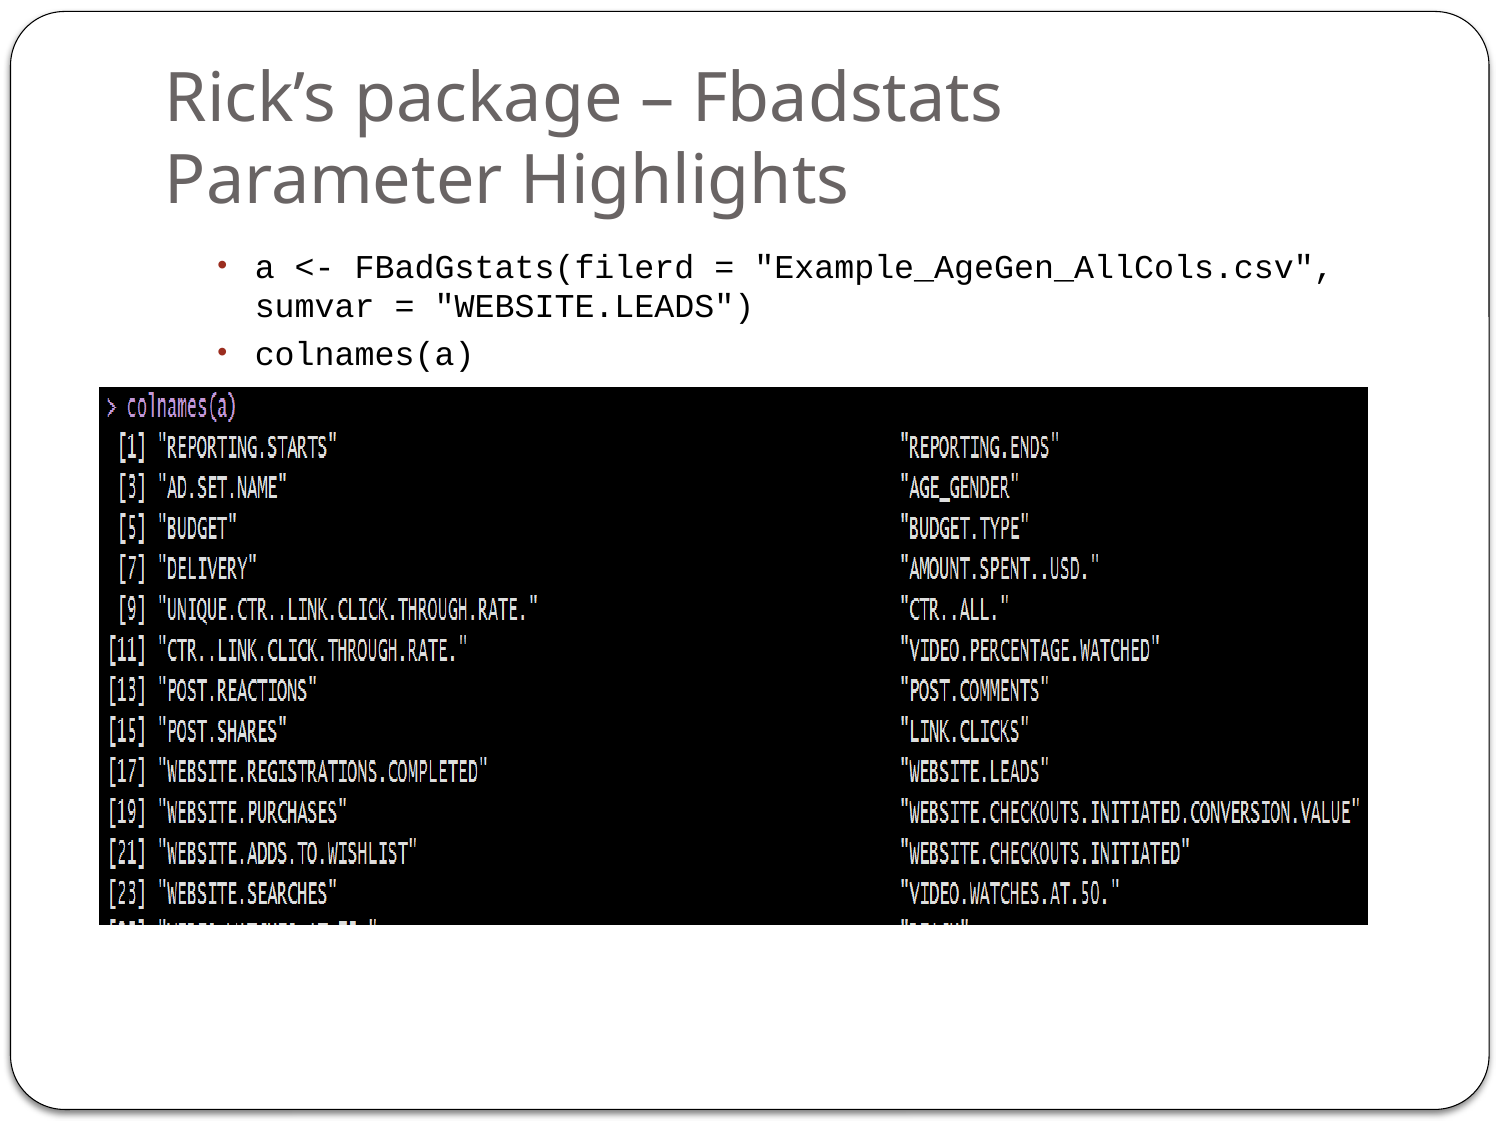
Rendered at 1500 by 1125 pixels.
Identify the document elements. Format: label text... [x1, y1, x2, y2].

title Rick’s package – Fbadstats Parameter Highlights [150, 45, 1425, 233]
list a <- FBadGstats(filerd = "Example_AgeGen_AllCols.csv", sumvar = "WEBSITE.LEADS") colnames(a) [150, 237, 1425, 988]
picture [99, 387, 1369, 926]
